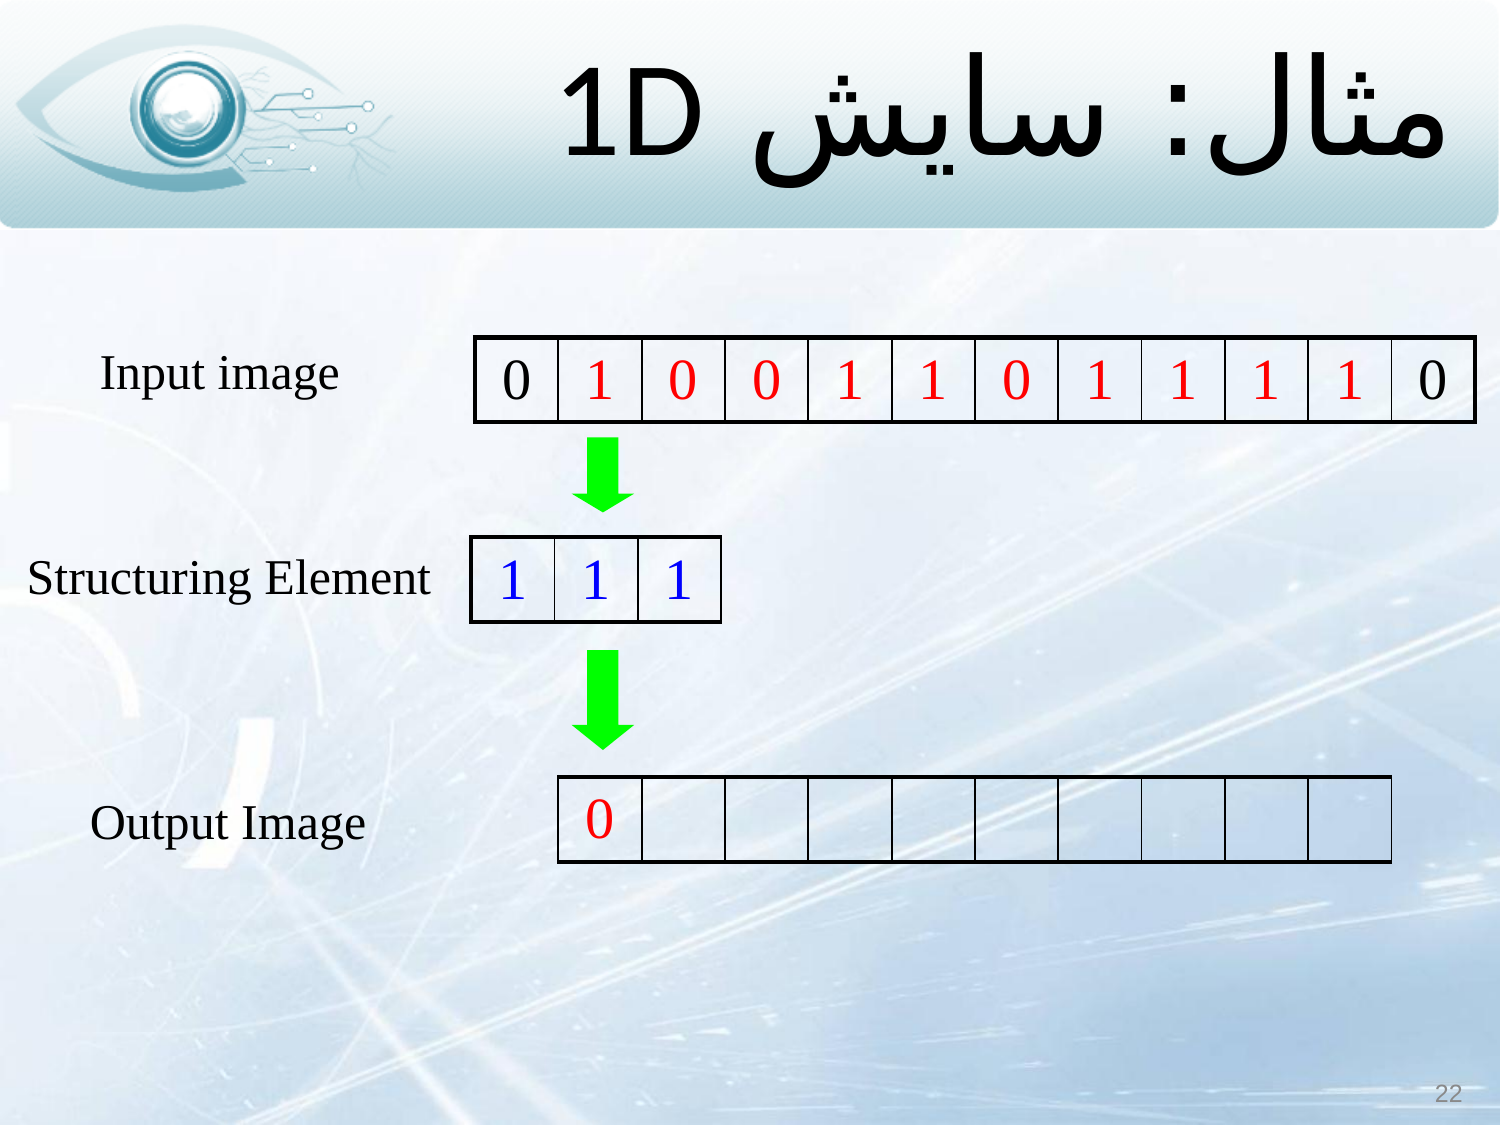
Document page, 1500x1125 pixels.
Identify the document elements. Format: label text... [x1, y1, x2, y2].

table_header 1 [639, 539, 720, 620]
table_header [1226, 779, 1307, 860]
text_box Structuring Element [11, 537, 447, 613]
table_header 0 [976, 340, 1057, 420]
table_header 0 [477, 340, 557, 420]
text_box Input image [84, 331, 356, 407]
table_header 0 [1392, 340, 1473, 420]
table_header [976, 779, 1057, 860]
table_header [1059, 779, 1141, 860]
table_header 0 [643, 340, 724, 420]
table_header [643, 779, 724, 860]
text_box Output Image [74, 781, 382, 857]
table_header 1 [1142, 340, 1224, 420]
table_header 1 [809, 340, 891, 420]
table_header [893, 779, 974, 860]
table_header [1142, 779, 1224, 860]
title مثال: سایش 1D [0, 7, 1500, 195]
table_header [726, 779, 807, 860]
slide_number 22 [1127, 1062, 1478, 1123]
table_header 1 [1226, 340, 1307, 420]
table_header [809, 779, 891, 860]
table_header 0 [559, 779, 641, 860]
table_header 1 [555, 539, 637, 620]
table_header 1 [473, 539, 554, 620]
picture [0, 230, 1500, 1125]
table_header 1 [893, 340, 974, 420]
table_header 1 [559, 340, 641, 420]
table_header 1 [1059, 340, 1141, 420]
table_header 1 [1309, 340, 1391, 420]
text_box [571, 650, 635, 751]
text_box [571, 437, 635, 513]
table_header [1309, 779, 1391, 860]
table_header 0 [726, 340, 807, 420]
